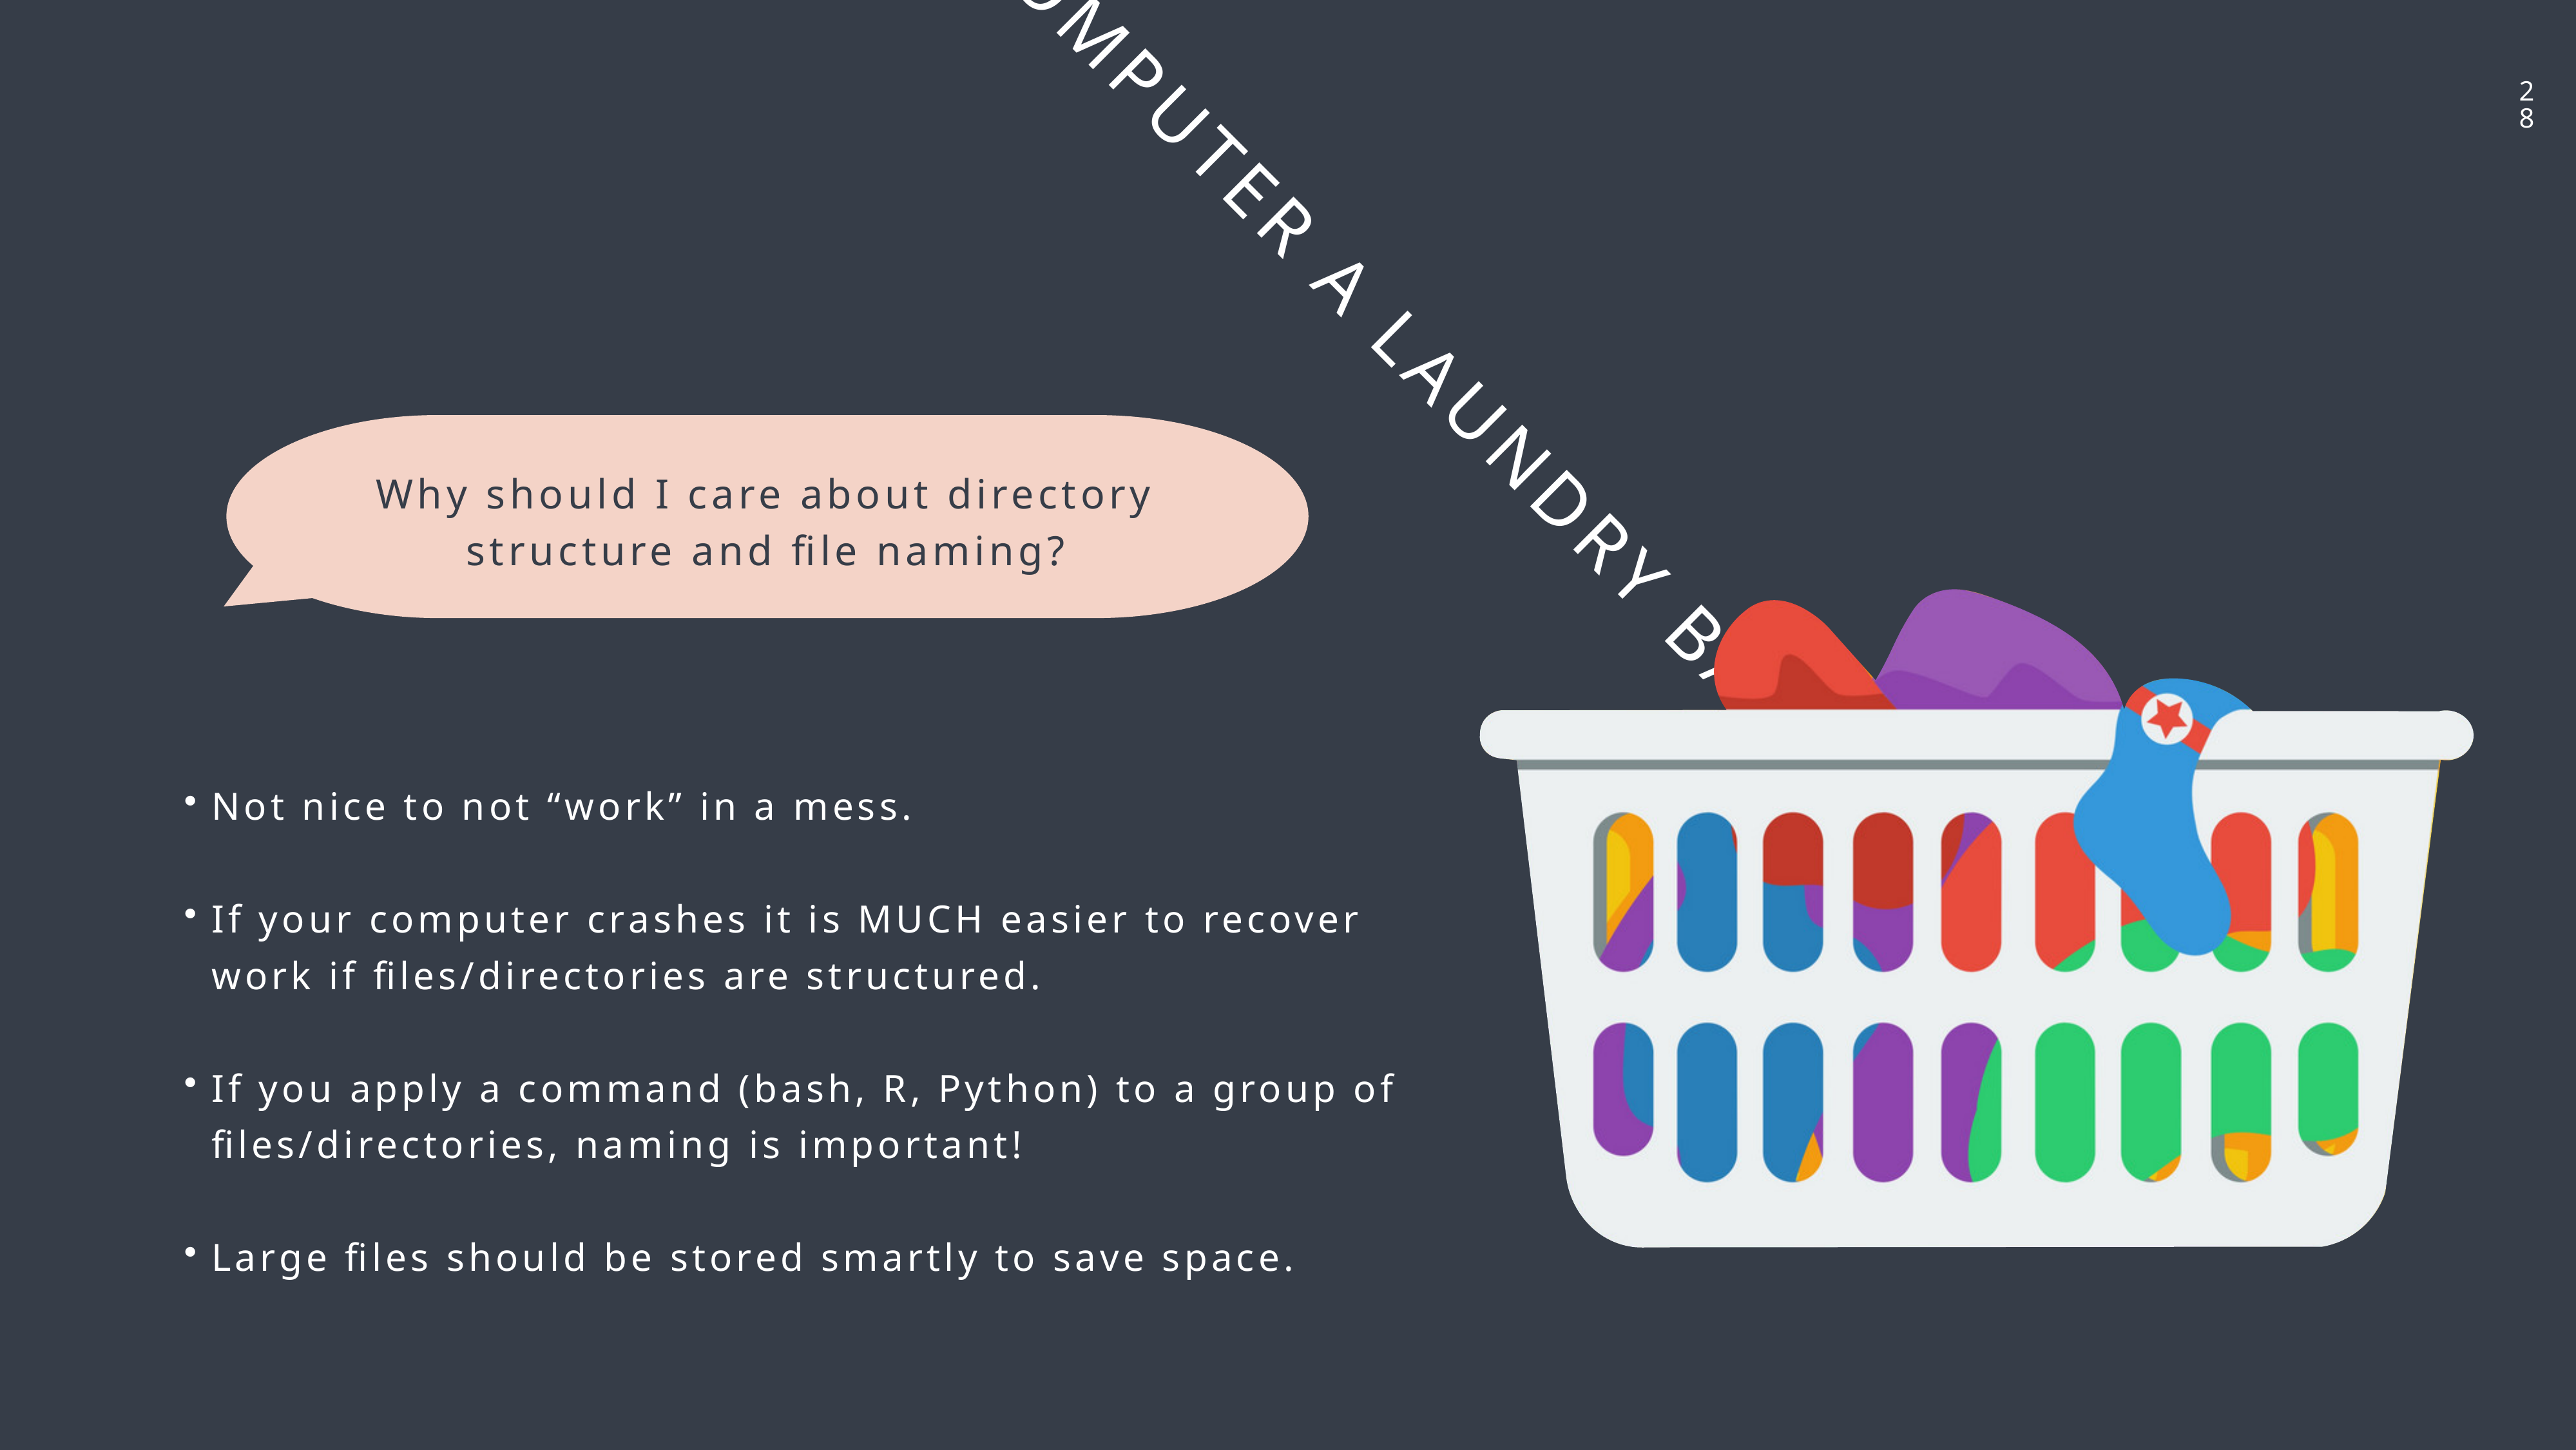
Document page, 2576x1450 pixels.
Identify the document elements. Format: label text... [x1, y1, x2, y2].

text_box Not nice to not “work” in a mess. If your computer crashes it is MUCH easier to recover work if files/directories are structured. If you apply a command (bash, R, Python) to a group of files/directories, naming is important! Large files should be stored smartly to save space. [179, 766, 1421, 1284]
slide_number 28 [2509, 64, 2555, 117]
picture [1479, 589, 2474, 1248]
text_box Why should I care about directory structure and file naming? [298, 456, 1233, 579]
text_box [224, 415, 1309, 619]
